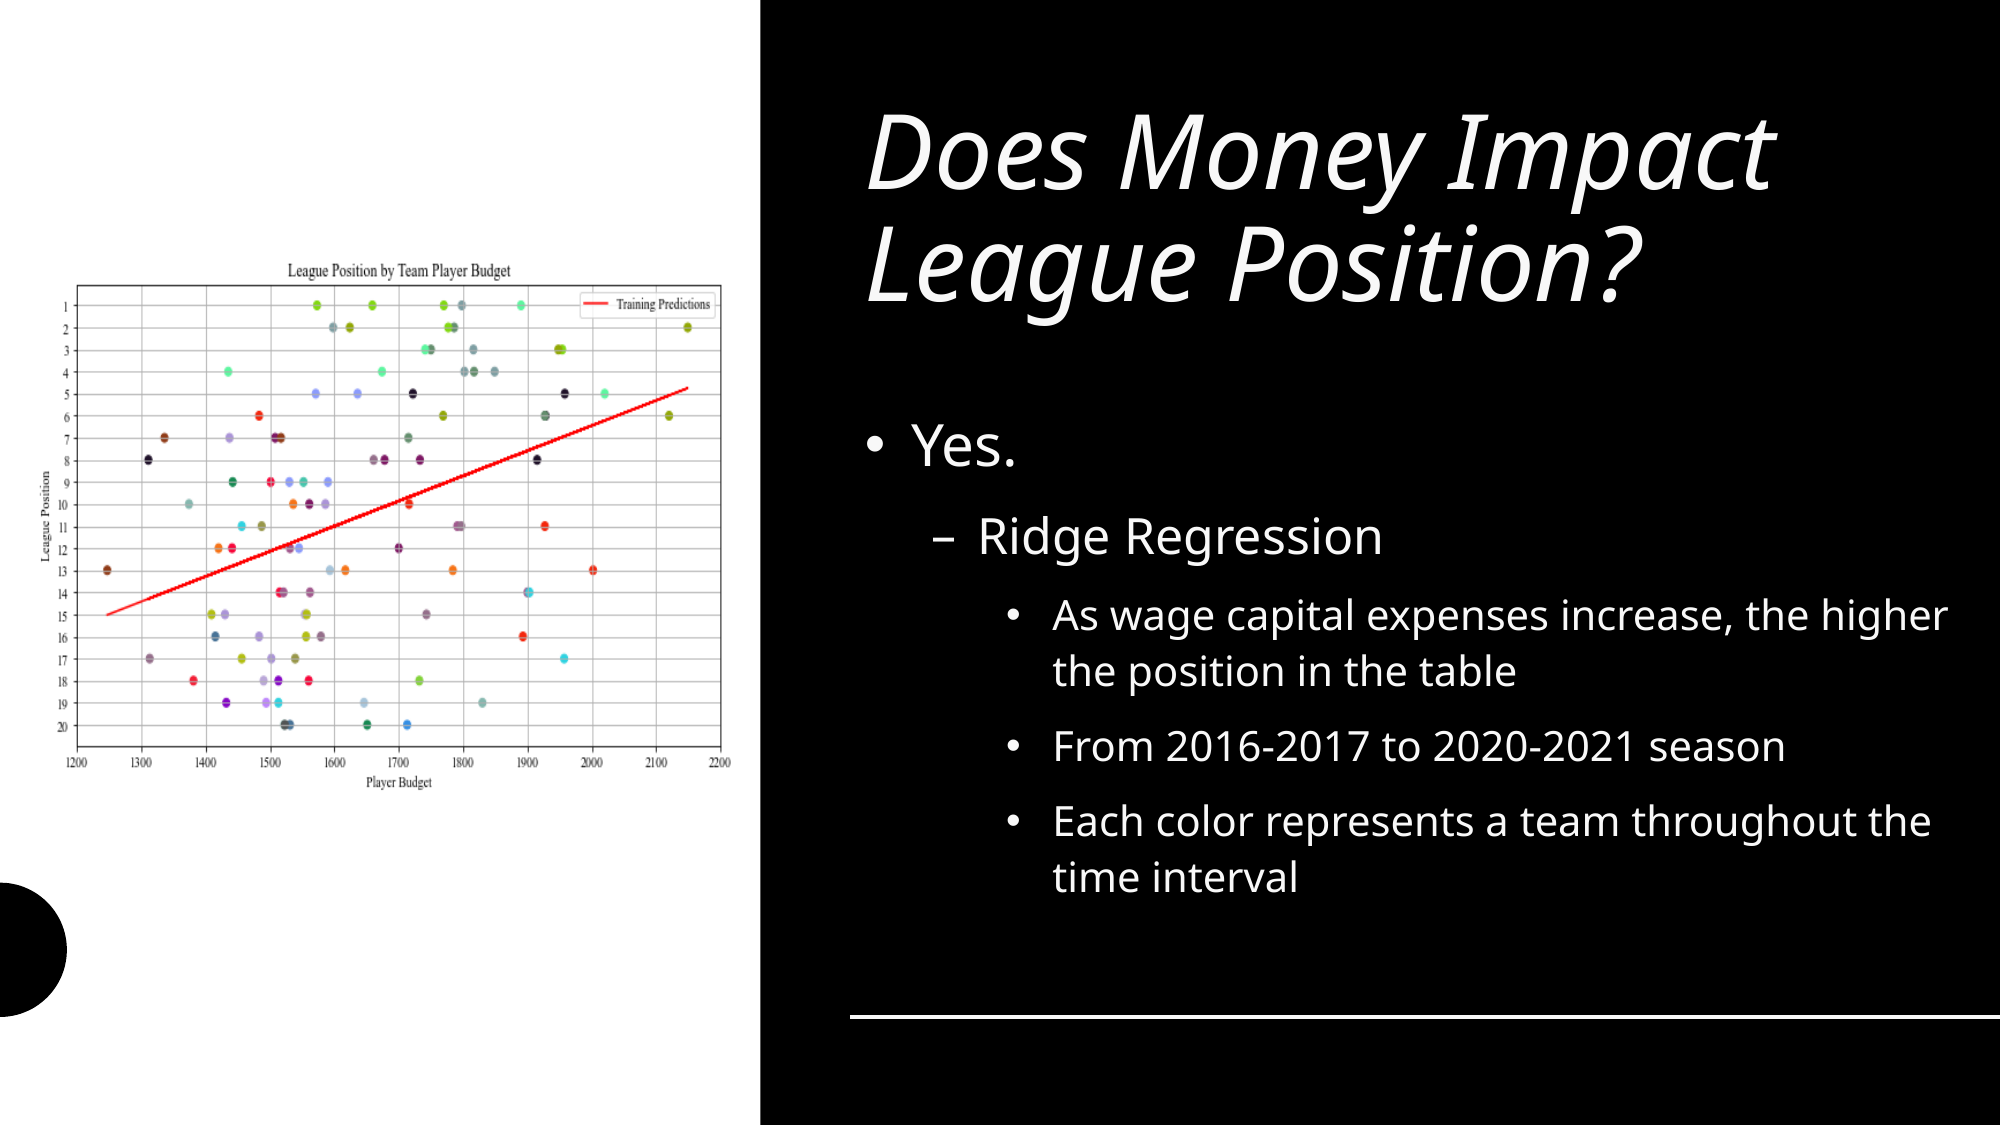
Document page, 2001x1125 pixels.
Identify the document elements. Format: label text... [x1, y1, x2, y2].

title Does Money Impact League Position? [849, 91, 1875, 336]
list Yes. Ridge Regression As wage capital expenses increase, the higher the position in the table From 2016-2017 to 2020-2021 season Each color represents a team throughout the time interval [849, 392, 1985, 954]
text_box [0, 882, 67, 1017]
text_box [0, 0, 761, 1125]
text_box [761, 0, 2000, 1125]
picture [33, 254, 740, 800]
